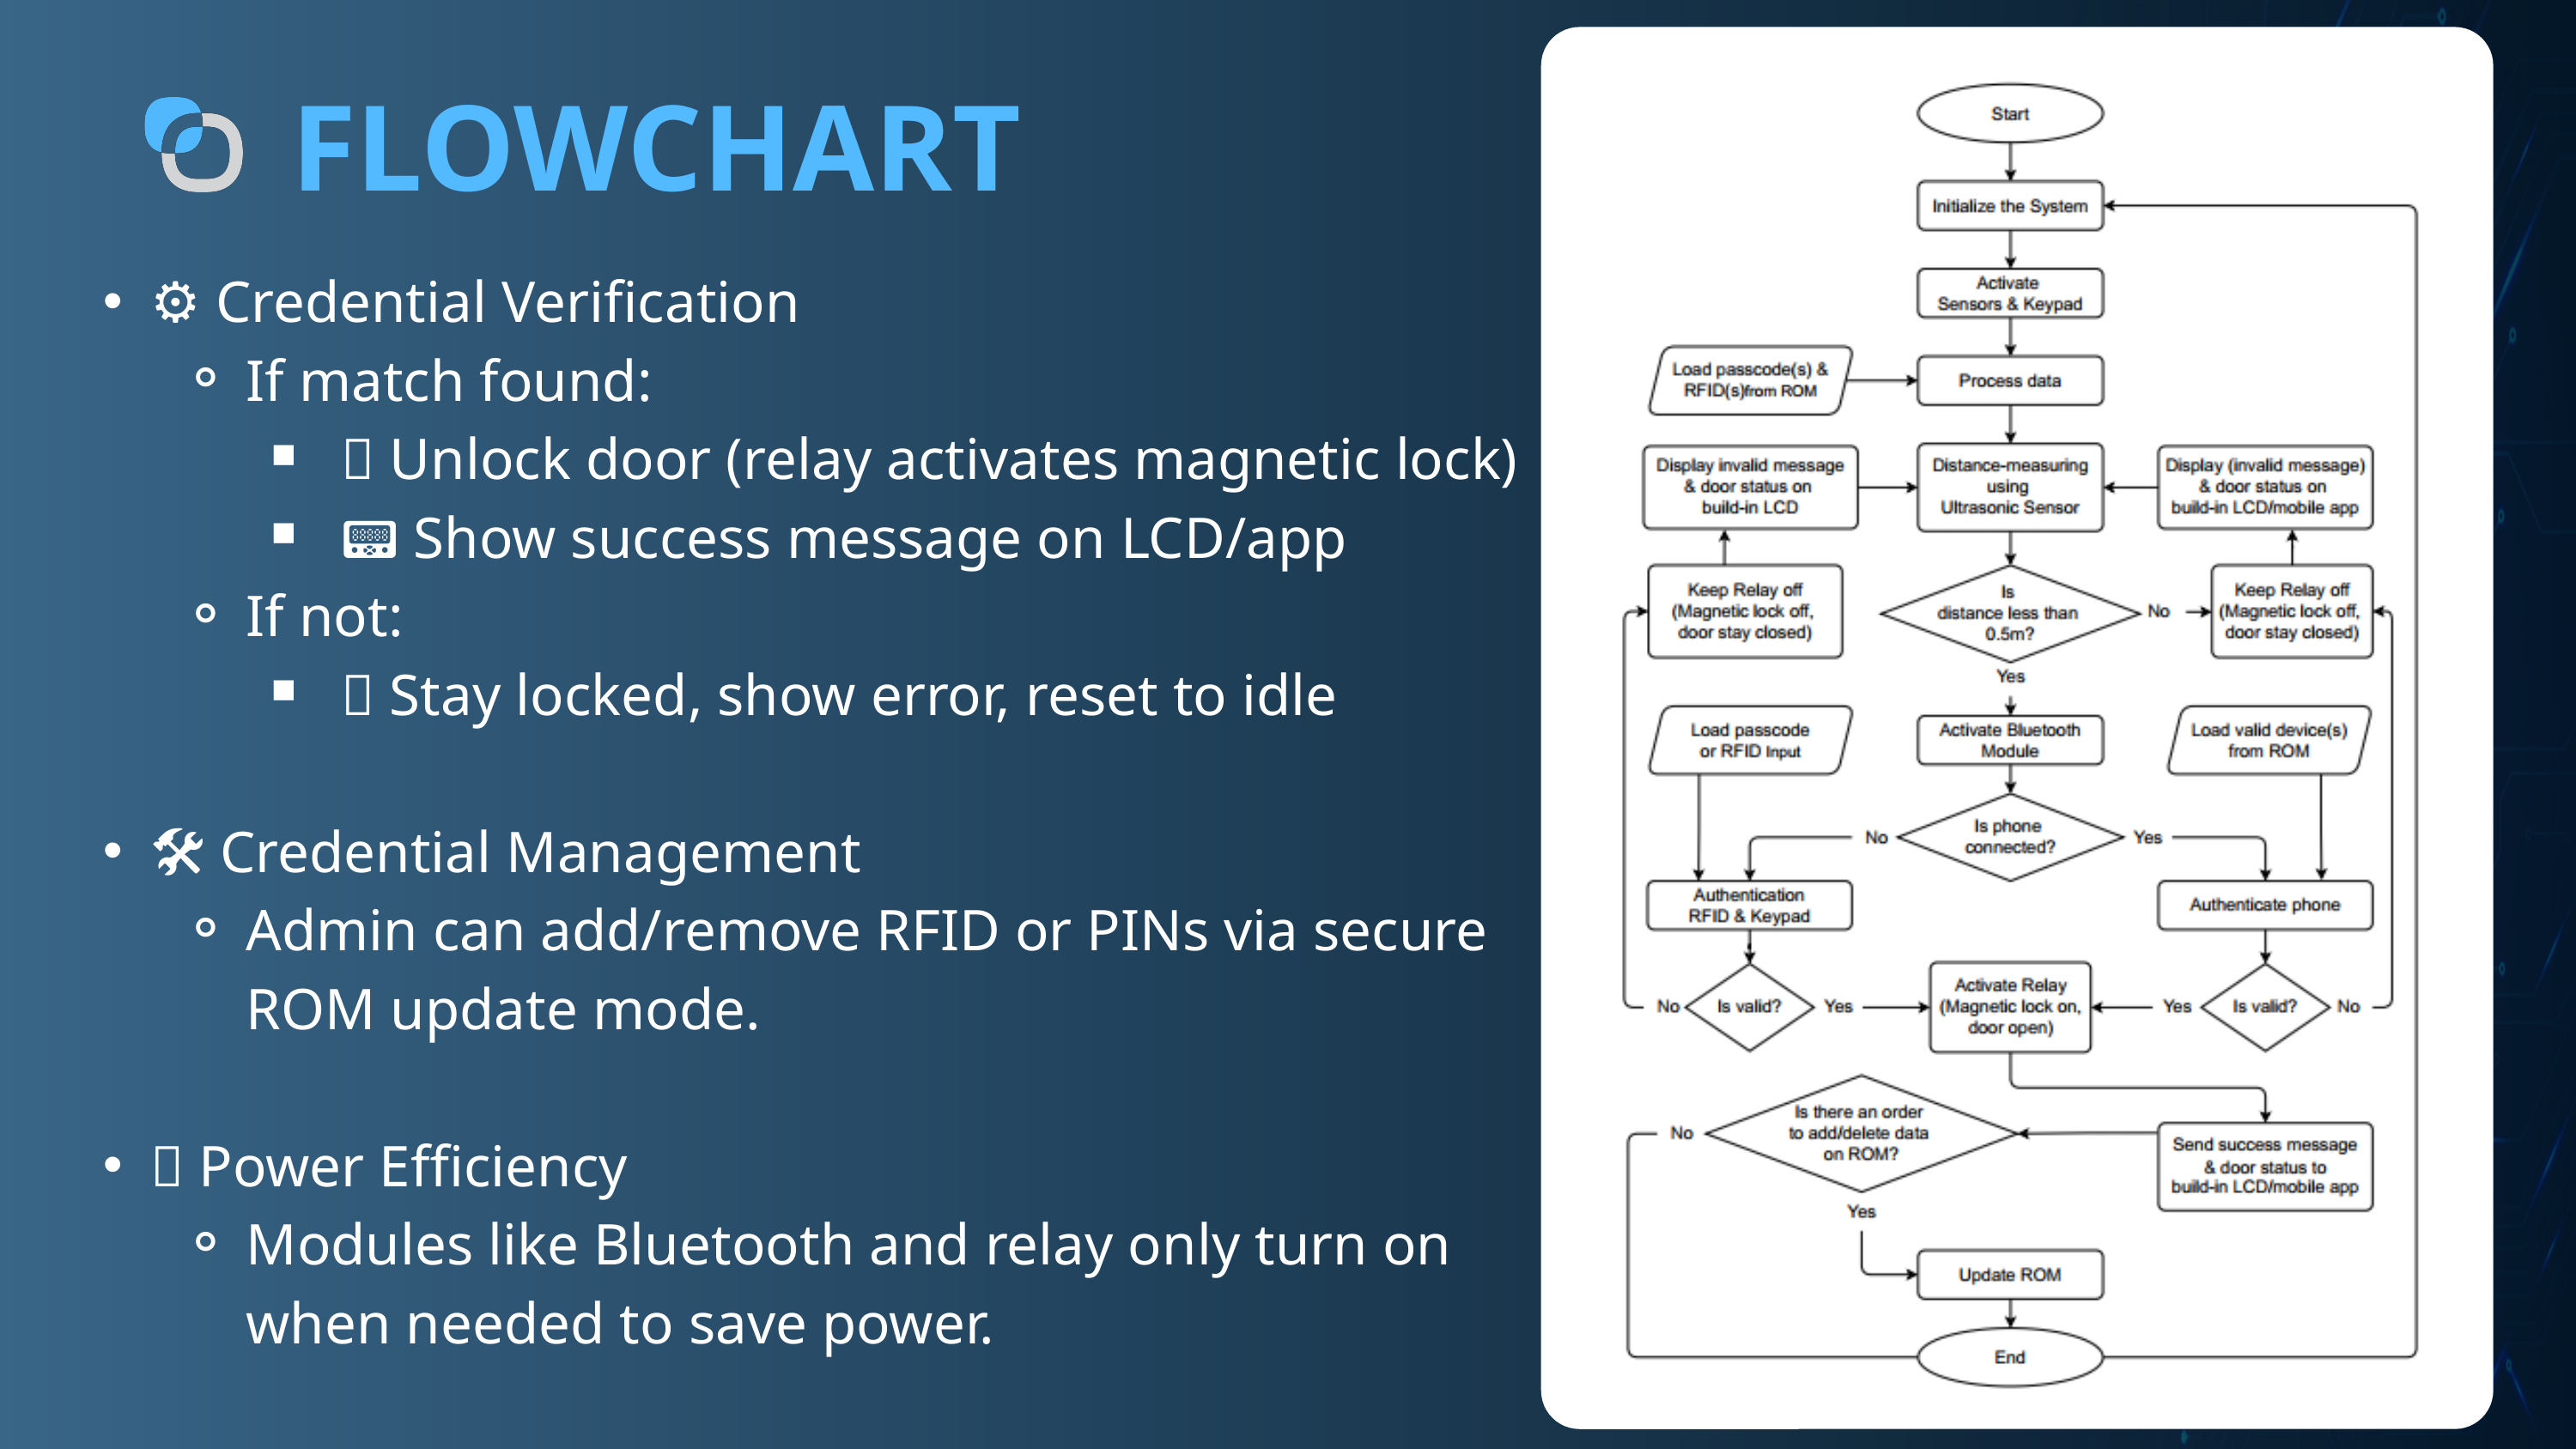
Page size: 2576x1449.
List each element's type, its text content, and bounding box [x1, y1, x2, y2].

text_box [1965, 0, 2576, 1449]
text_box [144, 79, 1659, 227]
text_box [1540, 27, 2494, 1429]
text_box ⚙️ Credential Verification If match found: ✅ Unlock door (relay activates magnetic lock) 📟 Show success message on LCD/app If not: ❌ Stay locked, show error, reset to idle 🛠️ Credential Management Admin can add/remove RFID or PINs via secure ROM update mode. 🔋 Power Efficiency Modules like Bluetooth and relay only turn on when needed to save power. [55, 255, 1541, 1434]
